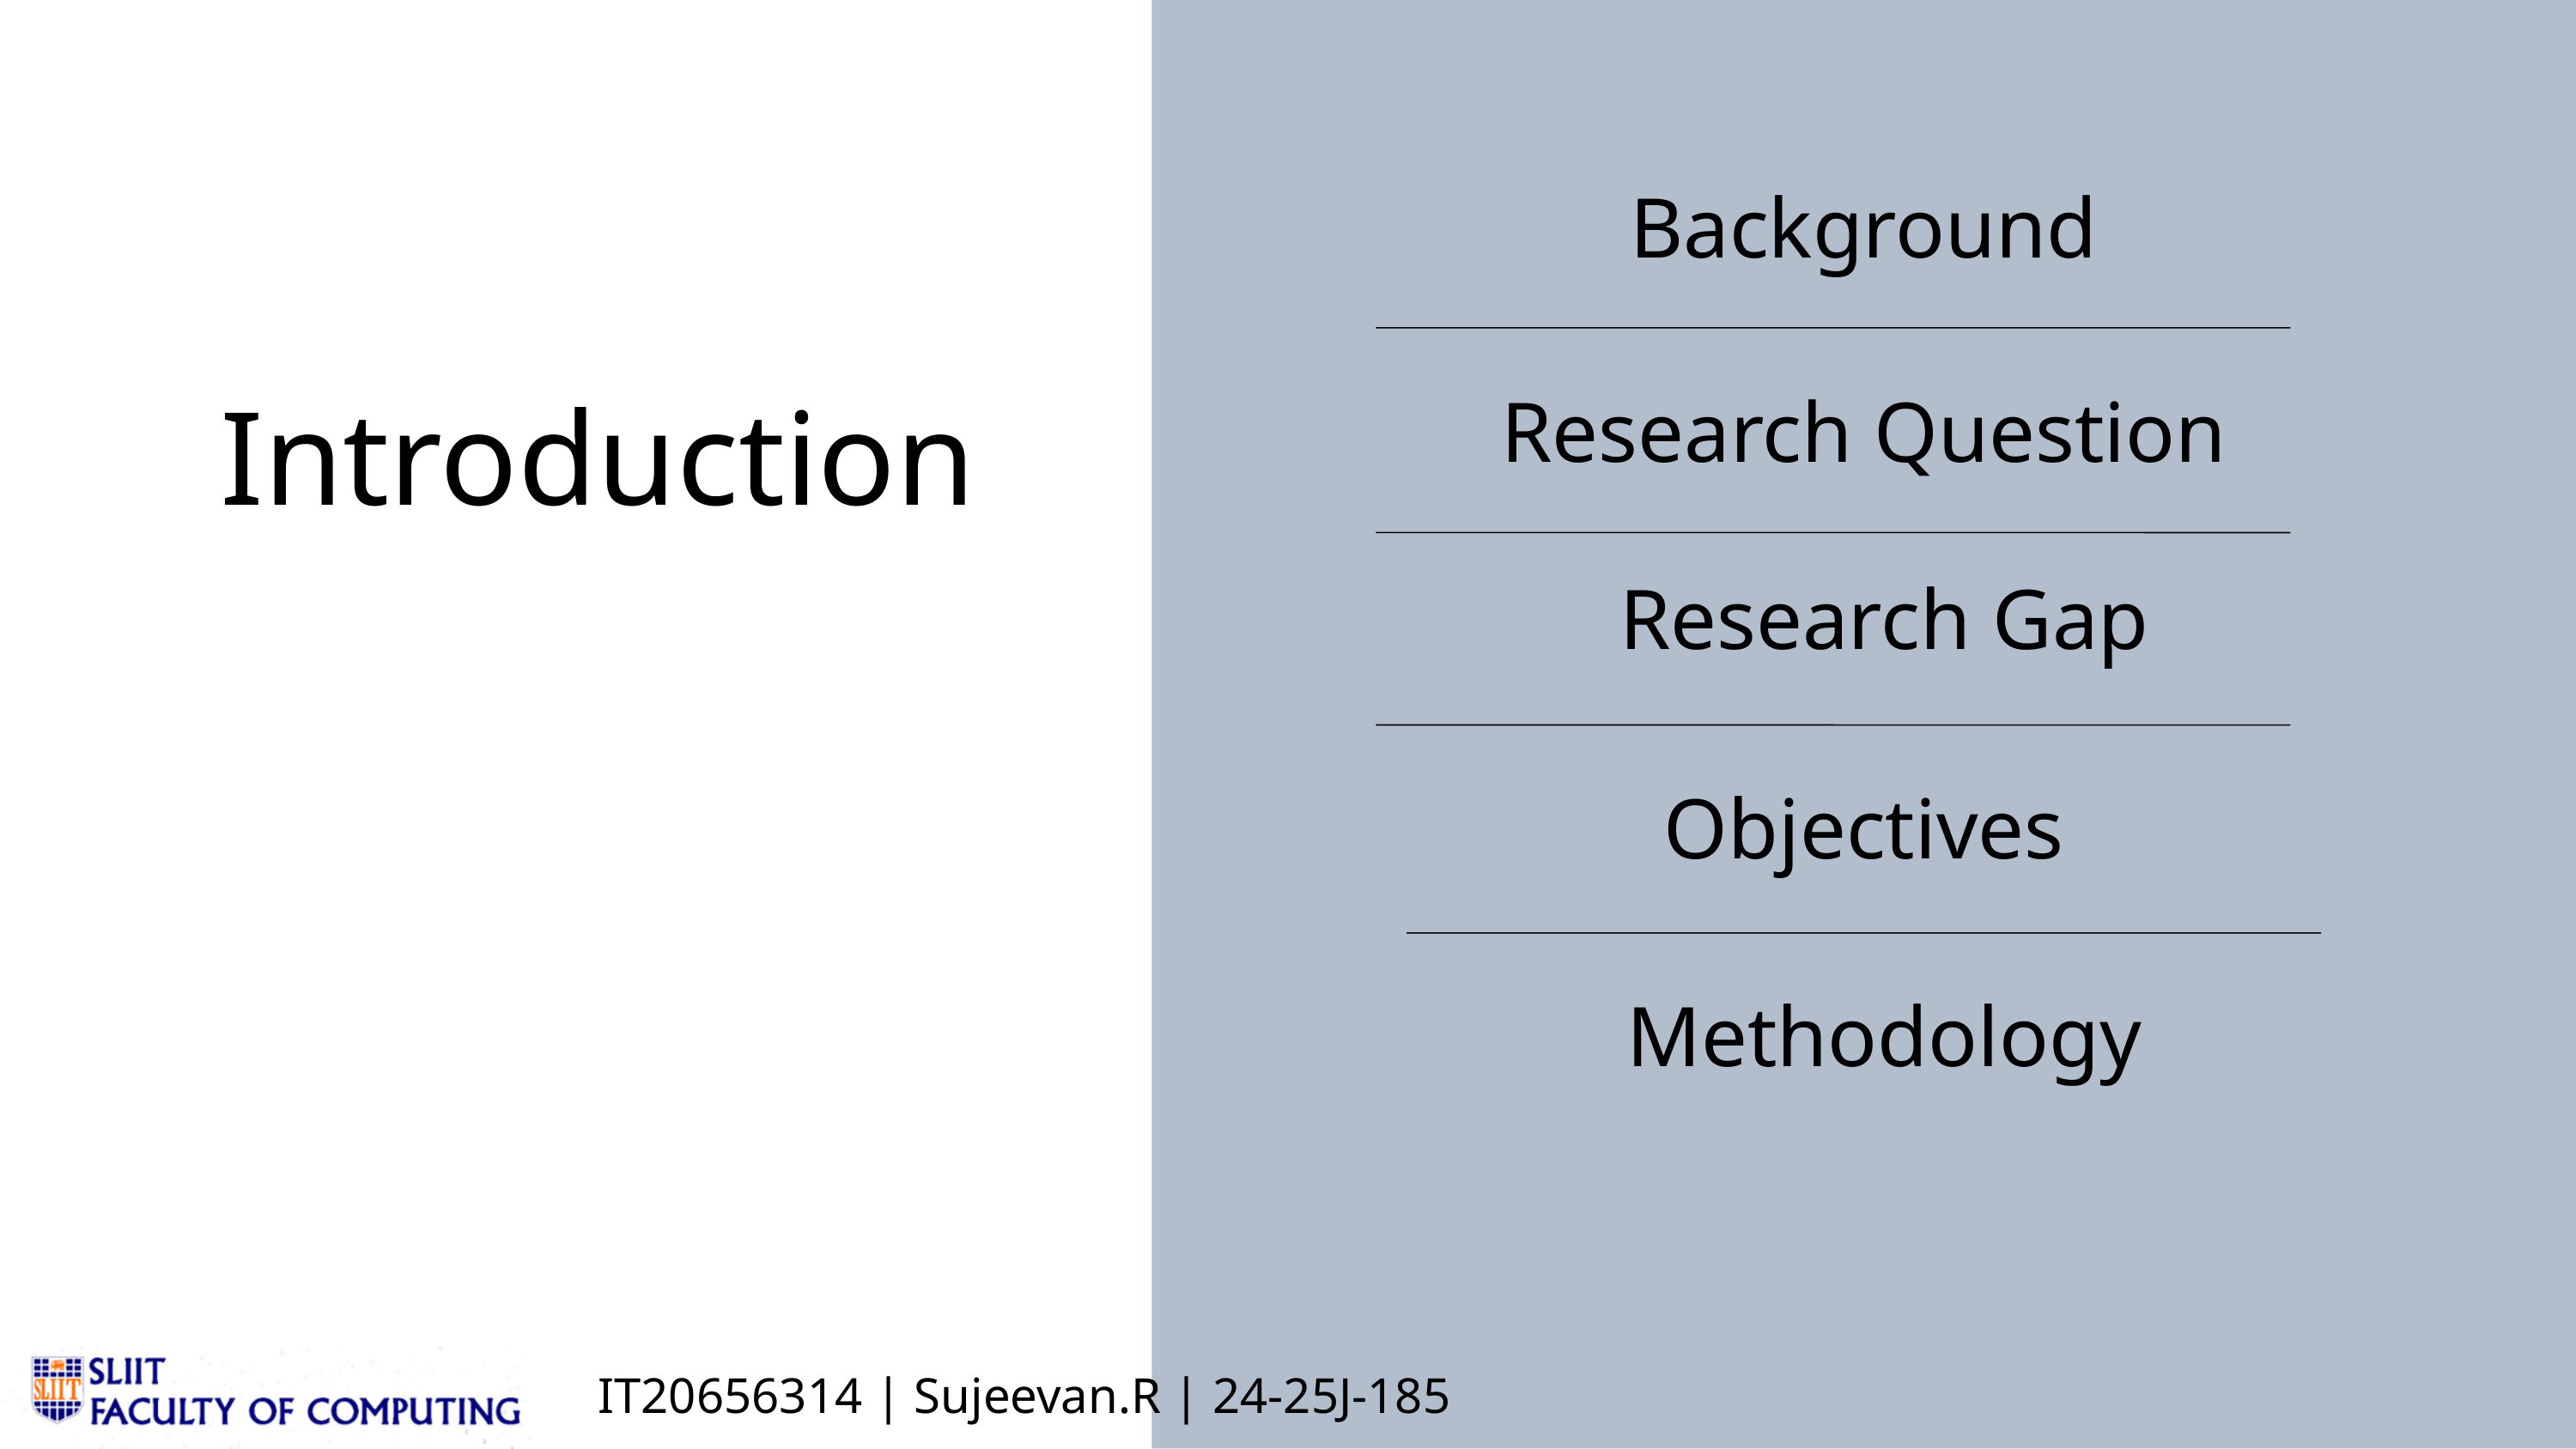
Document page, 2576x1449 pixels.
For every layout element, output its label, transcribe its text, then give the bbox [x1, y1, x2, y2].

text_box Background [1617, 175, 2111, 275]
text_box IT20656314 | Sujeevan.R | 24-25J-185 [598, 1365, 1549, 1423]
text_box Research Question [1481, 379, 2246, 479]
text_box Methodology [1587, 985, 2182, 1084]
text_box Introduction [185, 376, 1012, 531]
text_box Research Gap [1552, 567, 2216, 666]
text_box [1151, 0, 2576, 1449]
text_box [0, 1344, 532, 1449]
text_box Objectives [1617, 776, 2111, 876]
